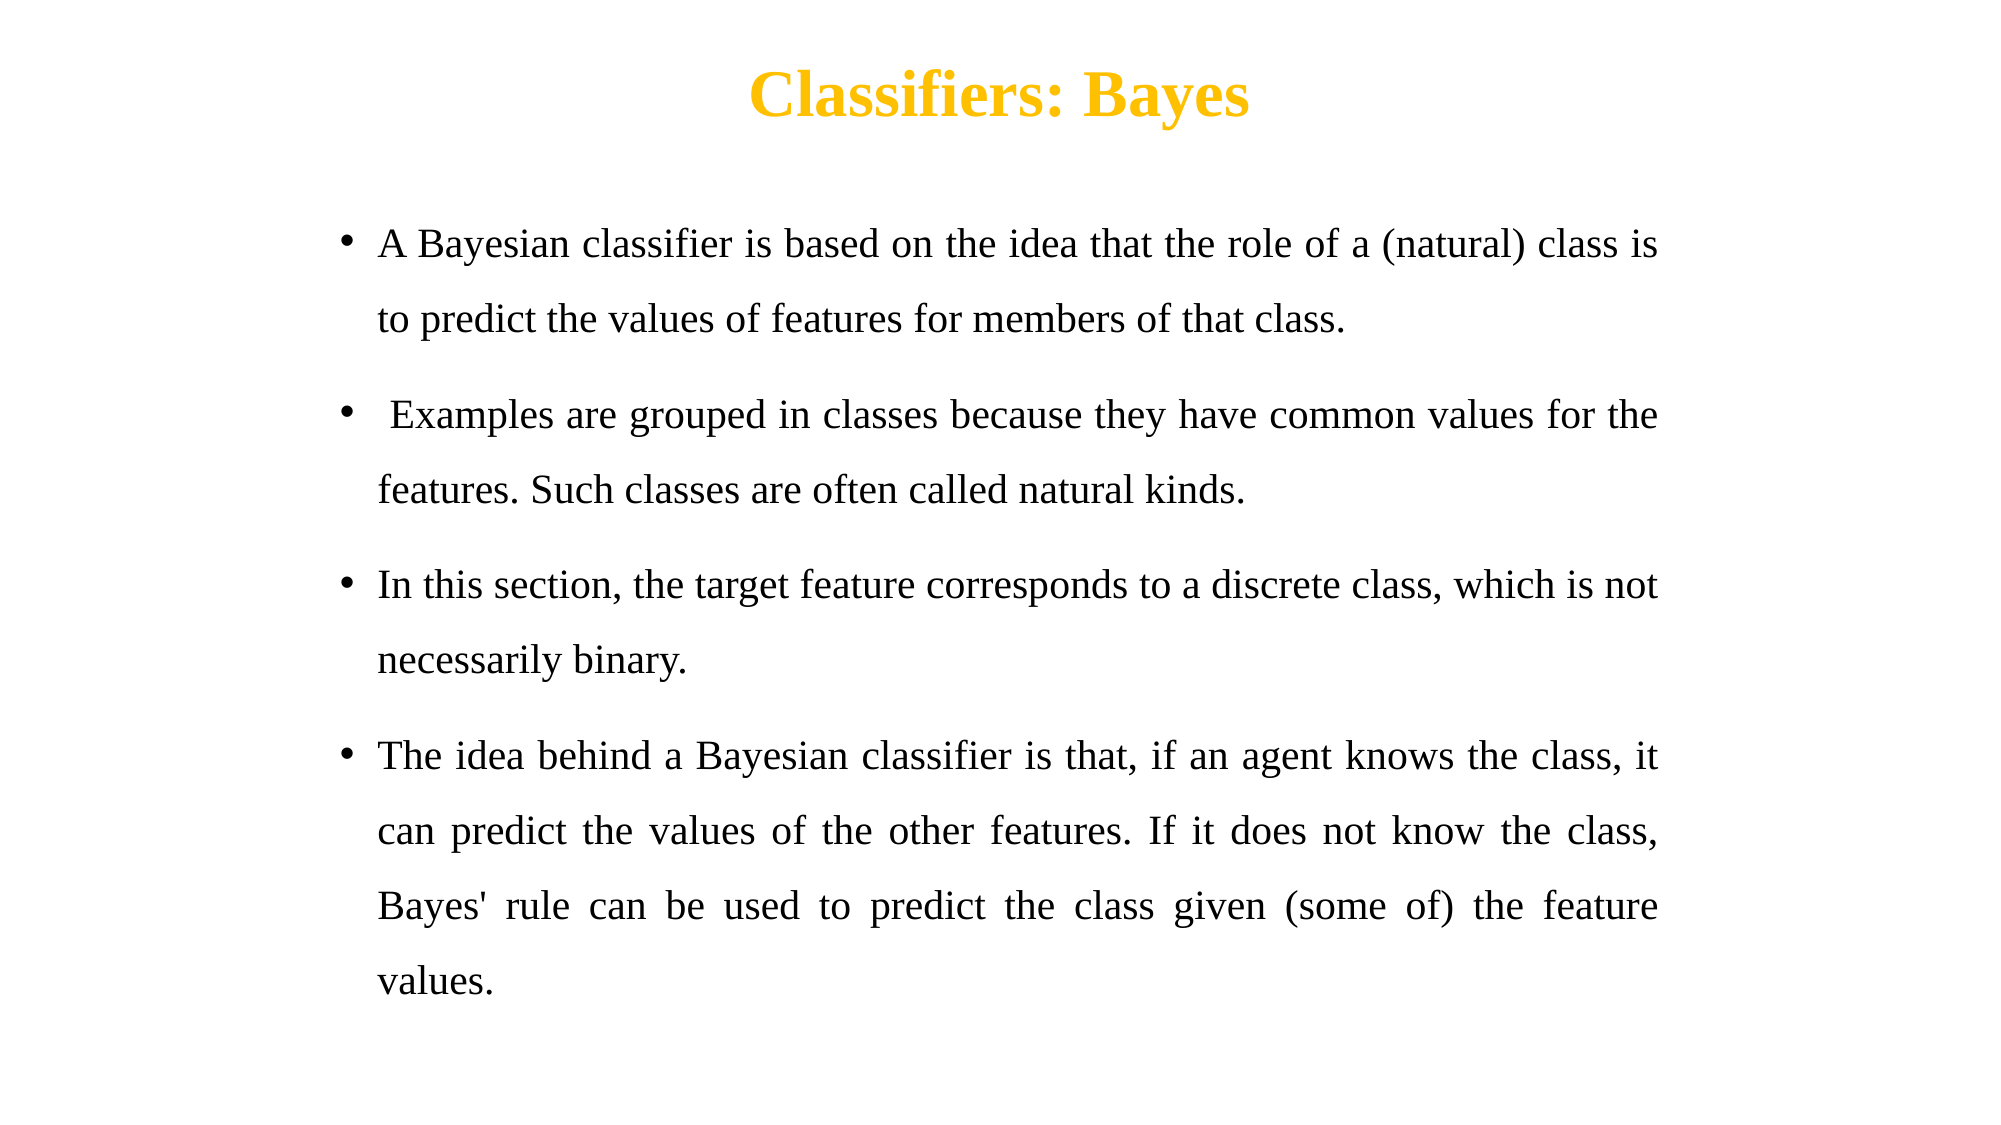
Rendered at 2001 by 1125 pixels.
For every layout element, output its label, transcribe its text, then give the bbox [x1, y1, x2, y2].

text_box Classifiers: Bayes [324, 0, 1675, 183]
list A Bayesian classifier is based on the idea that the role of a (natural) class is to predict the values of features for members of that class. Examples are grouped in classes because they have common values for the features. Such classes are often called natural kinds. In this section, the target feature corresponds to a discrete class, which is not necessarily binary. The idea behind a Bayesian classifier is that, if an agent knows the class, it can predict the values of the other features. If it does not know the class, Bayes' rule can be used to predict the class given (some of) the feature values. [324, 183, 1675, 926]
